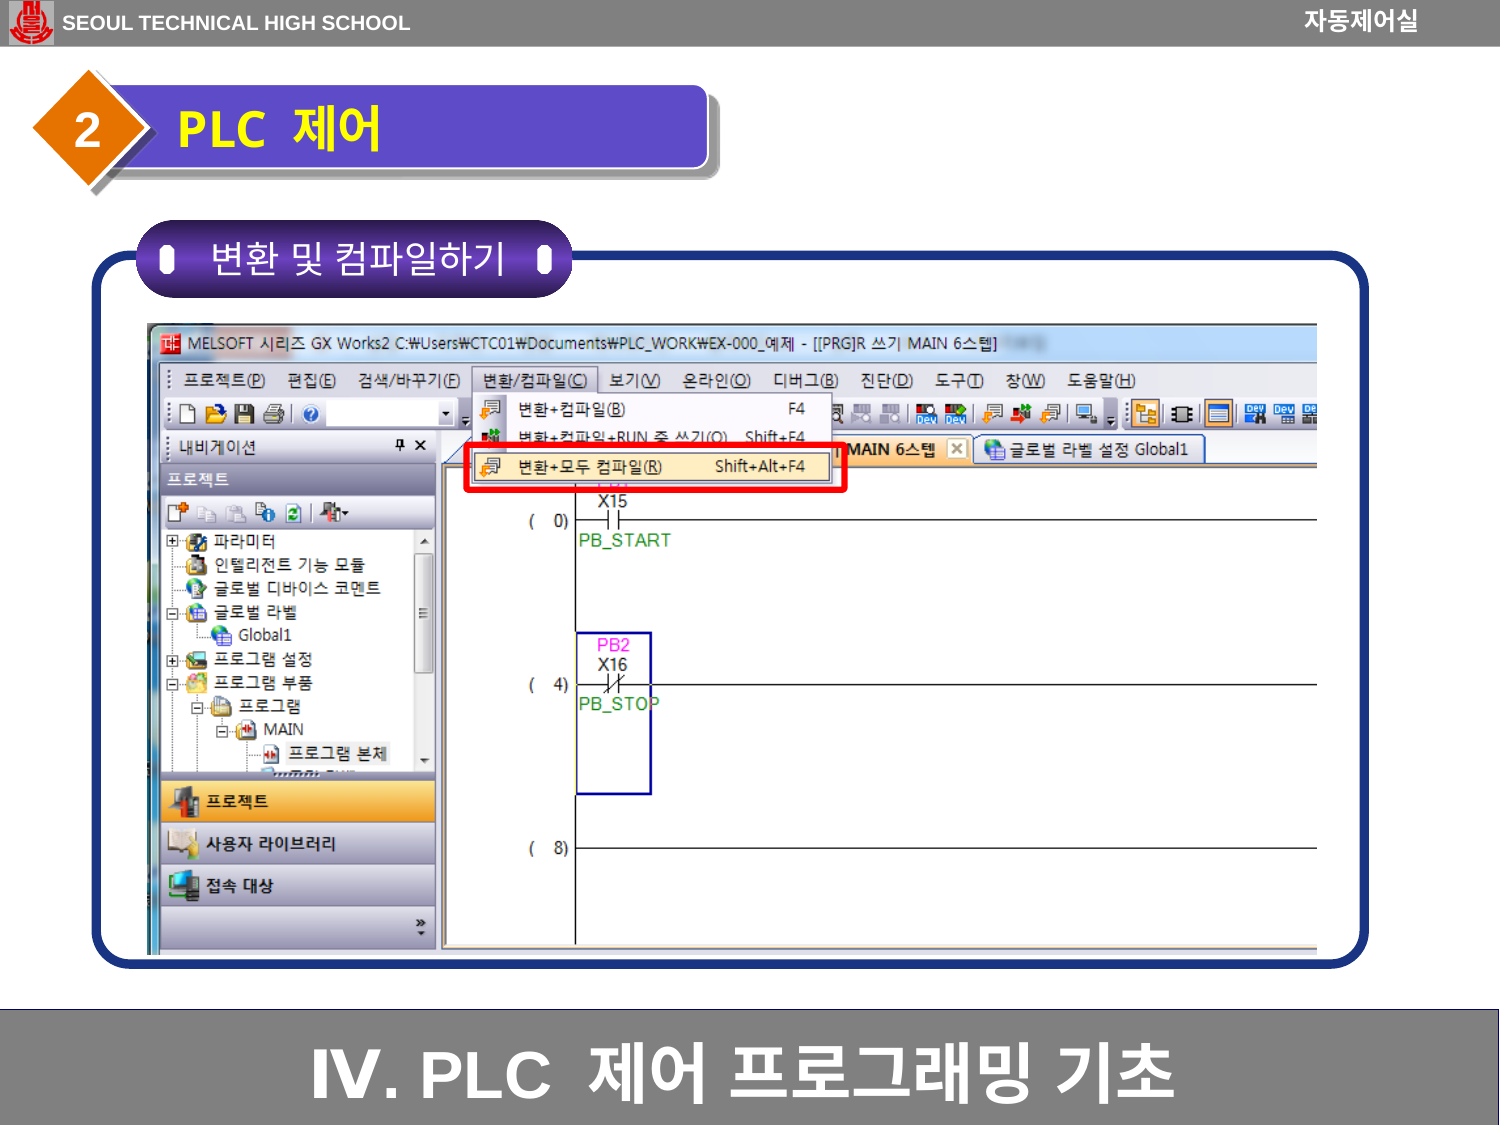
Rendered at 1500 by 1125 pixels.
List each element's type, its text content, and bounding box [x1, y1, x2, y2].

text_box [96, 255, 1365, 965]
text_box [159, 245, 175, 274]
text_box [136, 219, 573, 298]
picture [9, 1, 54, 45]
picture [147, 322, 1318, 956]
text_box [29, 66, 709, 190]
text_box 변환 및 컴파일하기 [181, 228, 538, 289]
text_box [538, 245, 552, 274]
